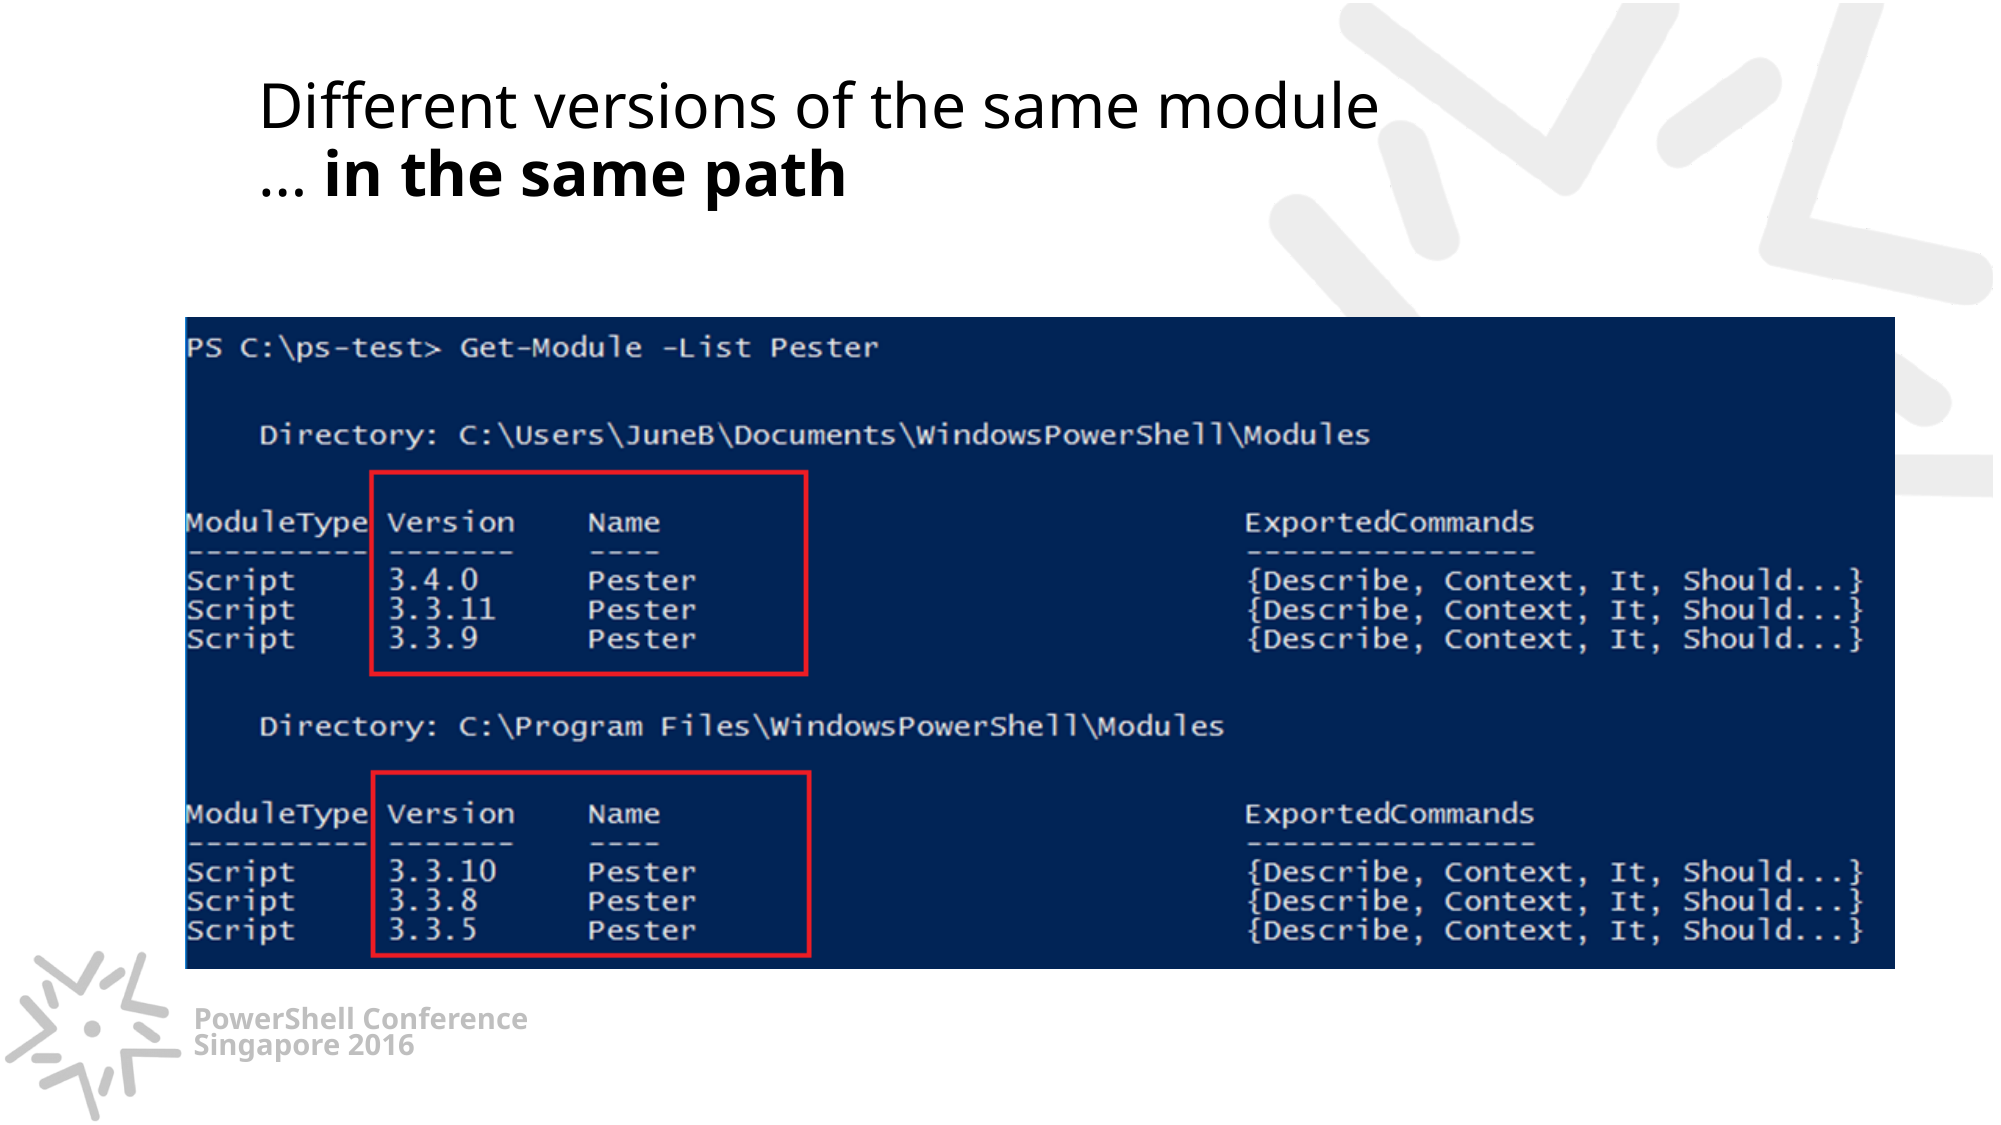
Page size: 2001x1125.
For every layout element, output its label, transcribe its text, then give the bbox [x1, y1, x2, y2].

picture [185, 3, 1993, 969]
title Different versions of the same module … in the same path [243, 0, 1713, 219]
